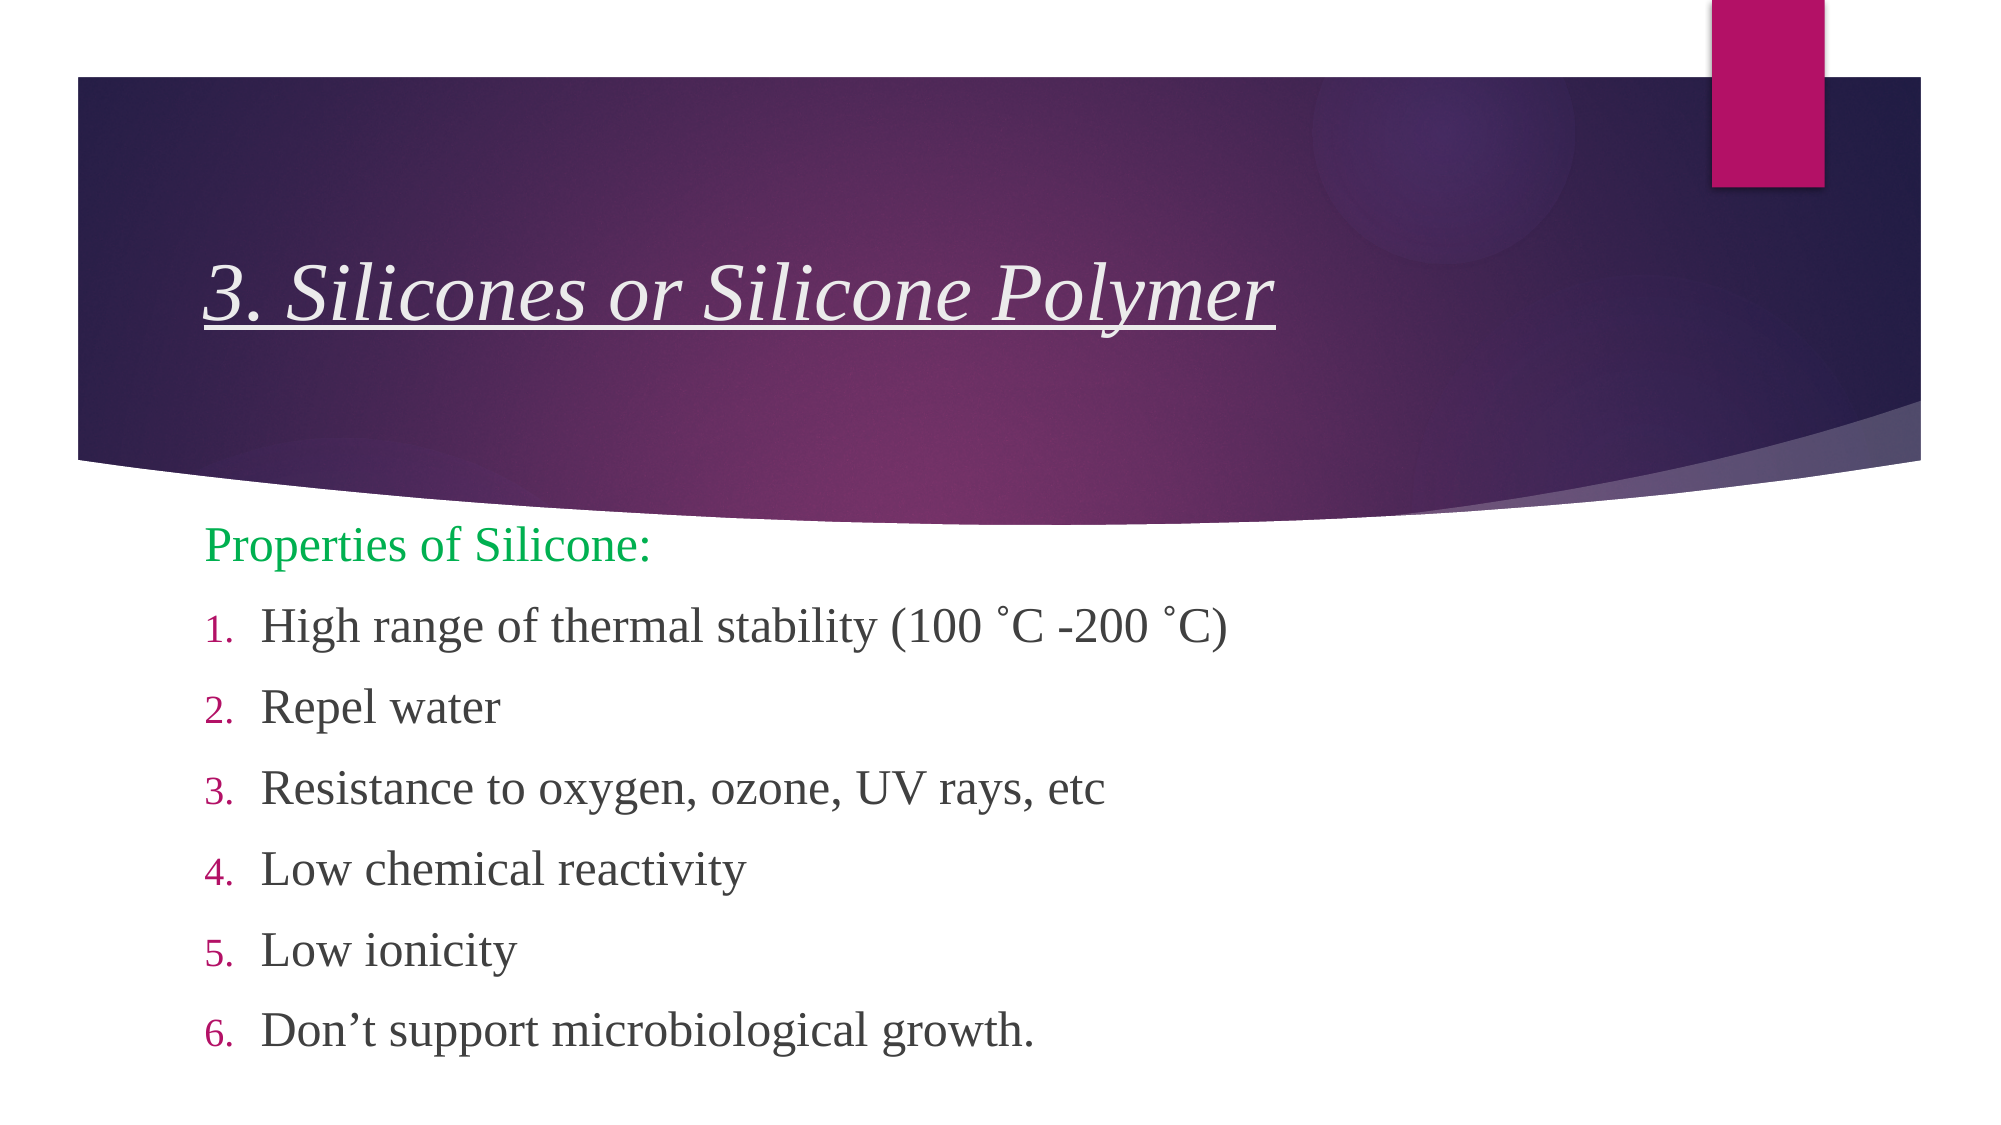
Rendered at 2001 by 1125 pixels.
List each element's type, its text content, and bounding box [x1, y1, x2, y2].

title 3. Silicones or Silicone Polymer [188, 174, 1638, 400]
list Properties of Silicone: High range of thermal stability (100 ˚C -200 ˚C) Repel water Resistance to oxygen, ozone, UV rays, etc Low chemical reactivity Low ionicity Don’t support microbiological growth. [189, 581, 1638, 988]
